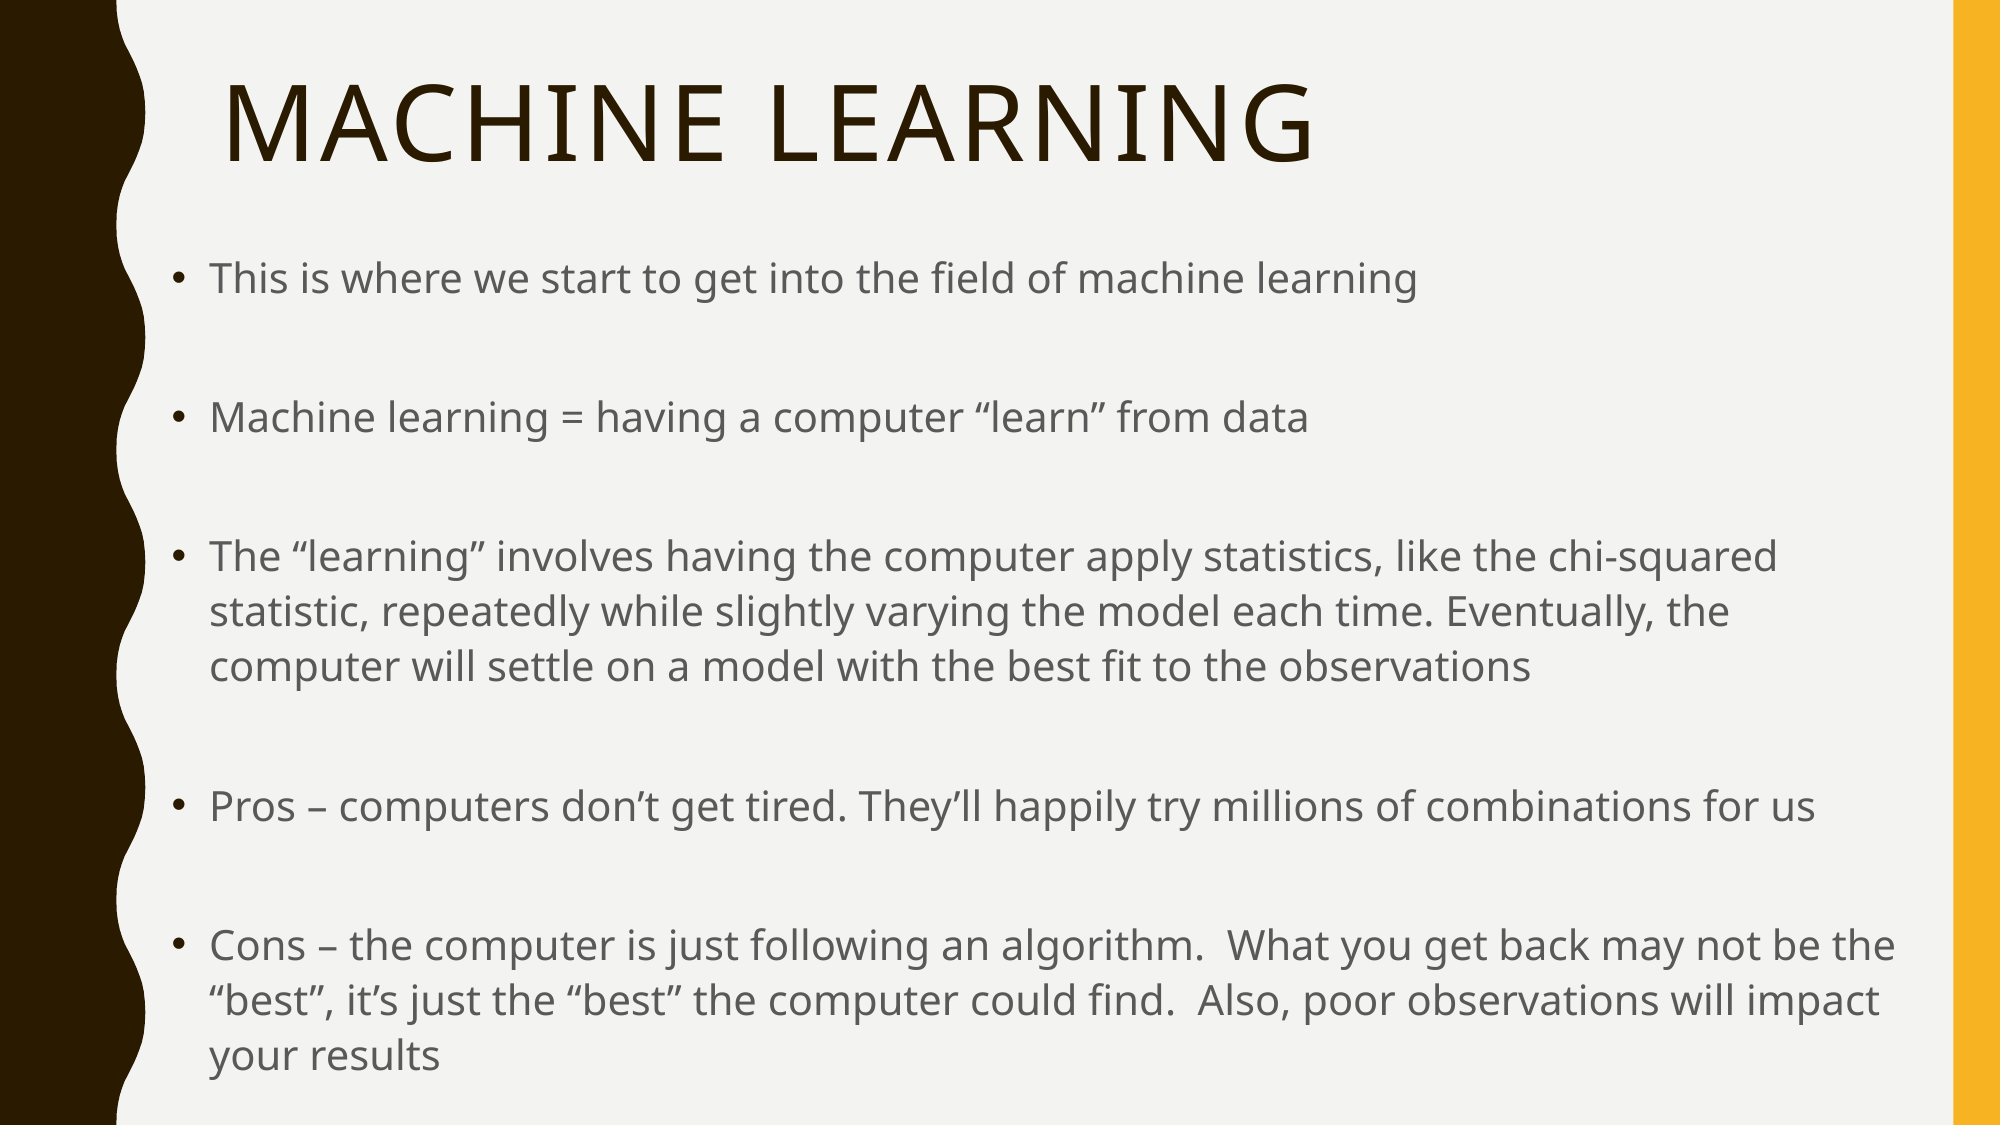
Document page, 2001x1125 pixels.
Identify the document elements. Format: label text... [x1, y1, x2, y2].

title Machine learning [205, 62, 1875, 239]
list This is where we start to get into the field of machine learning Machine learning = having a computer “learn” from data The “learning” involves having the computer apply statistics, like the chi-squared statistic, repeatedly while slightly varying the model each time. Eventually, the computer will settle on a model with the best fit to the observations Pros – computers don’t get tired. They’ll happily try millions of combinations for us Cons – the computer is just following an algorithm. What you get back may not be the “best”, it’s just the “best” the computer could find. Also, poor observations will impact your results [156, 239, 1924, 1071]
